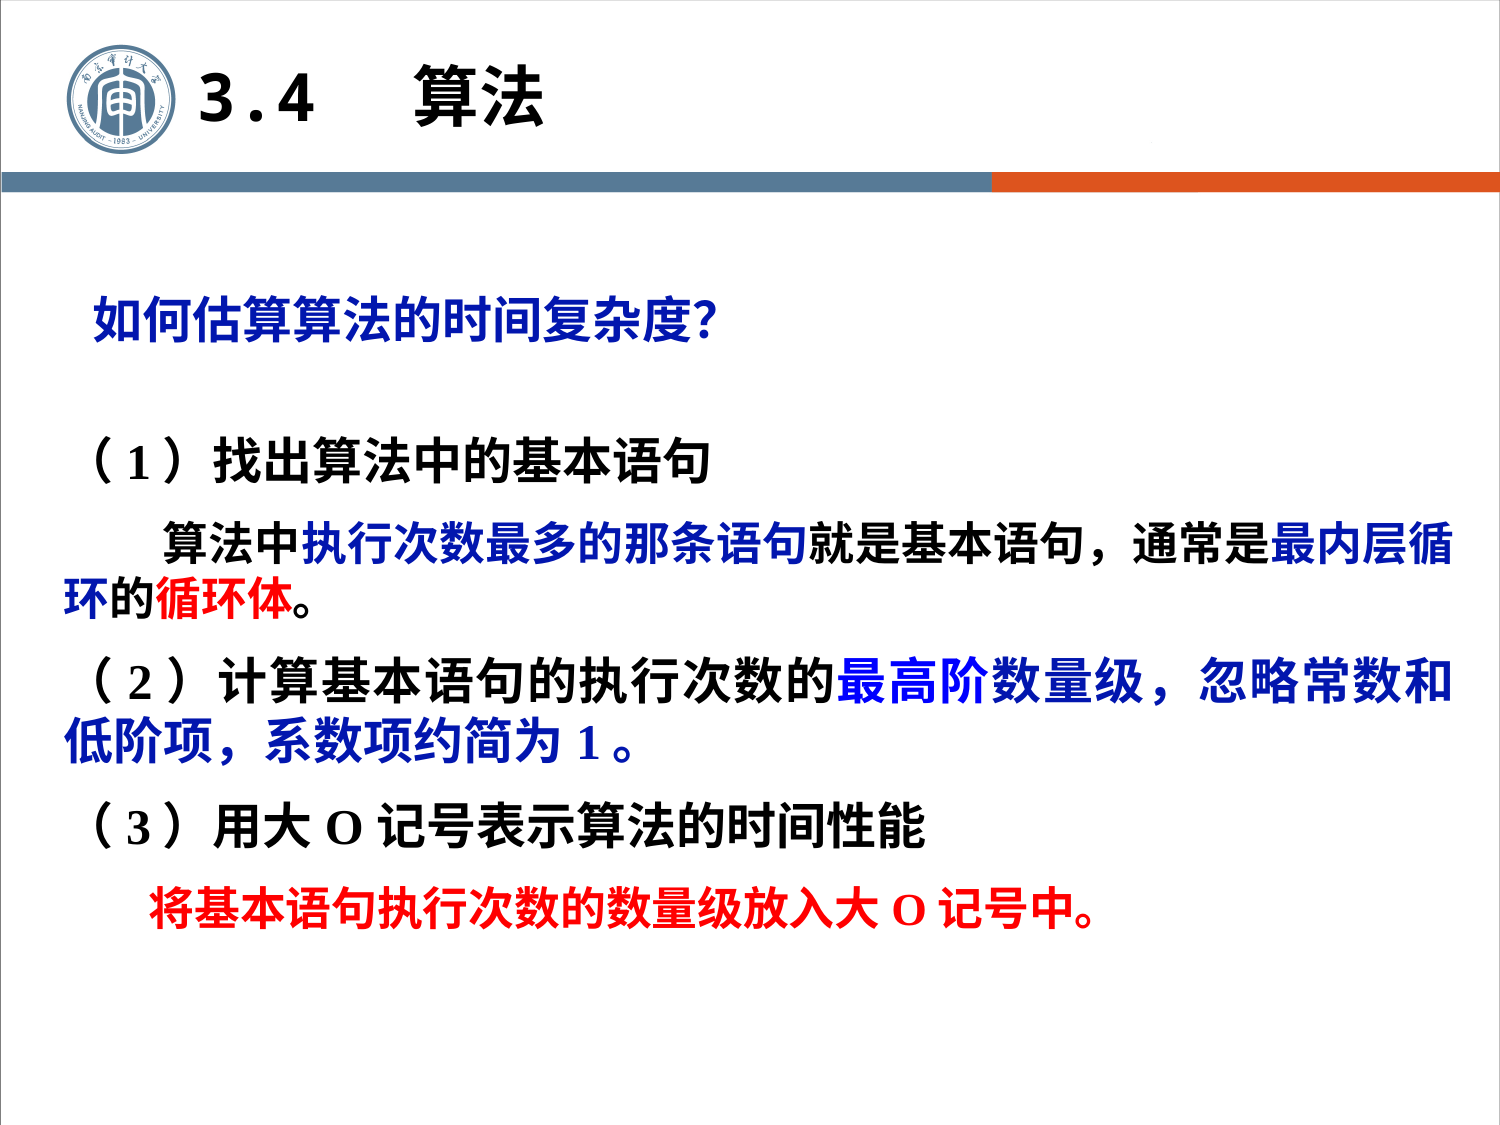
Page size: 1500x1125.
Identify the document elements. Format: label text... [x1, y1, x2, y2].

text_box 如何估算算法的时间复杂度？ [77, 280, 903, 356]
text_box 3.4 算法 [181, 47, 577, 143]
picture [0, 0, 1500, 1125]
text_box （1）找出算法中的基本语句 算法中执行次数最多的那条语句就是基本语句，通常是最内层循环的循环体。 （2）计算基本语句的执行次数的最高阶数量级，忽略常数和低阶项，系数项约简为1。 （3）用大Ο记号表示算法的时间性能 将基本语句执行次数的数量级放入大Ο记号中。 [49, 421, 1470, 942]
